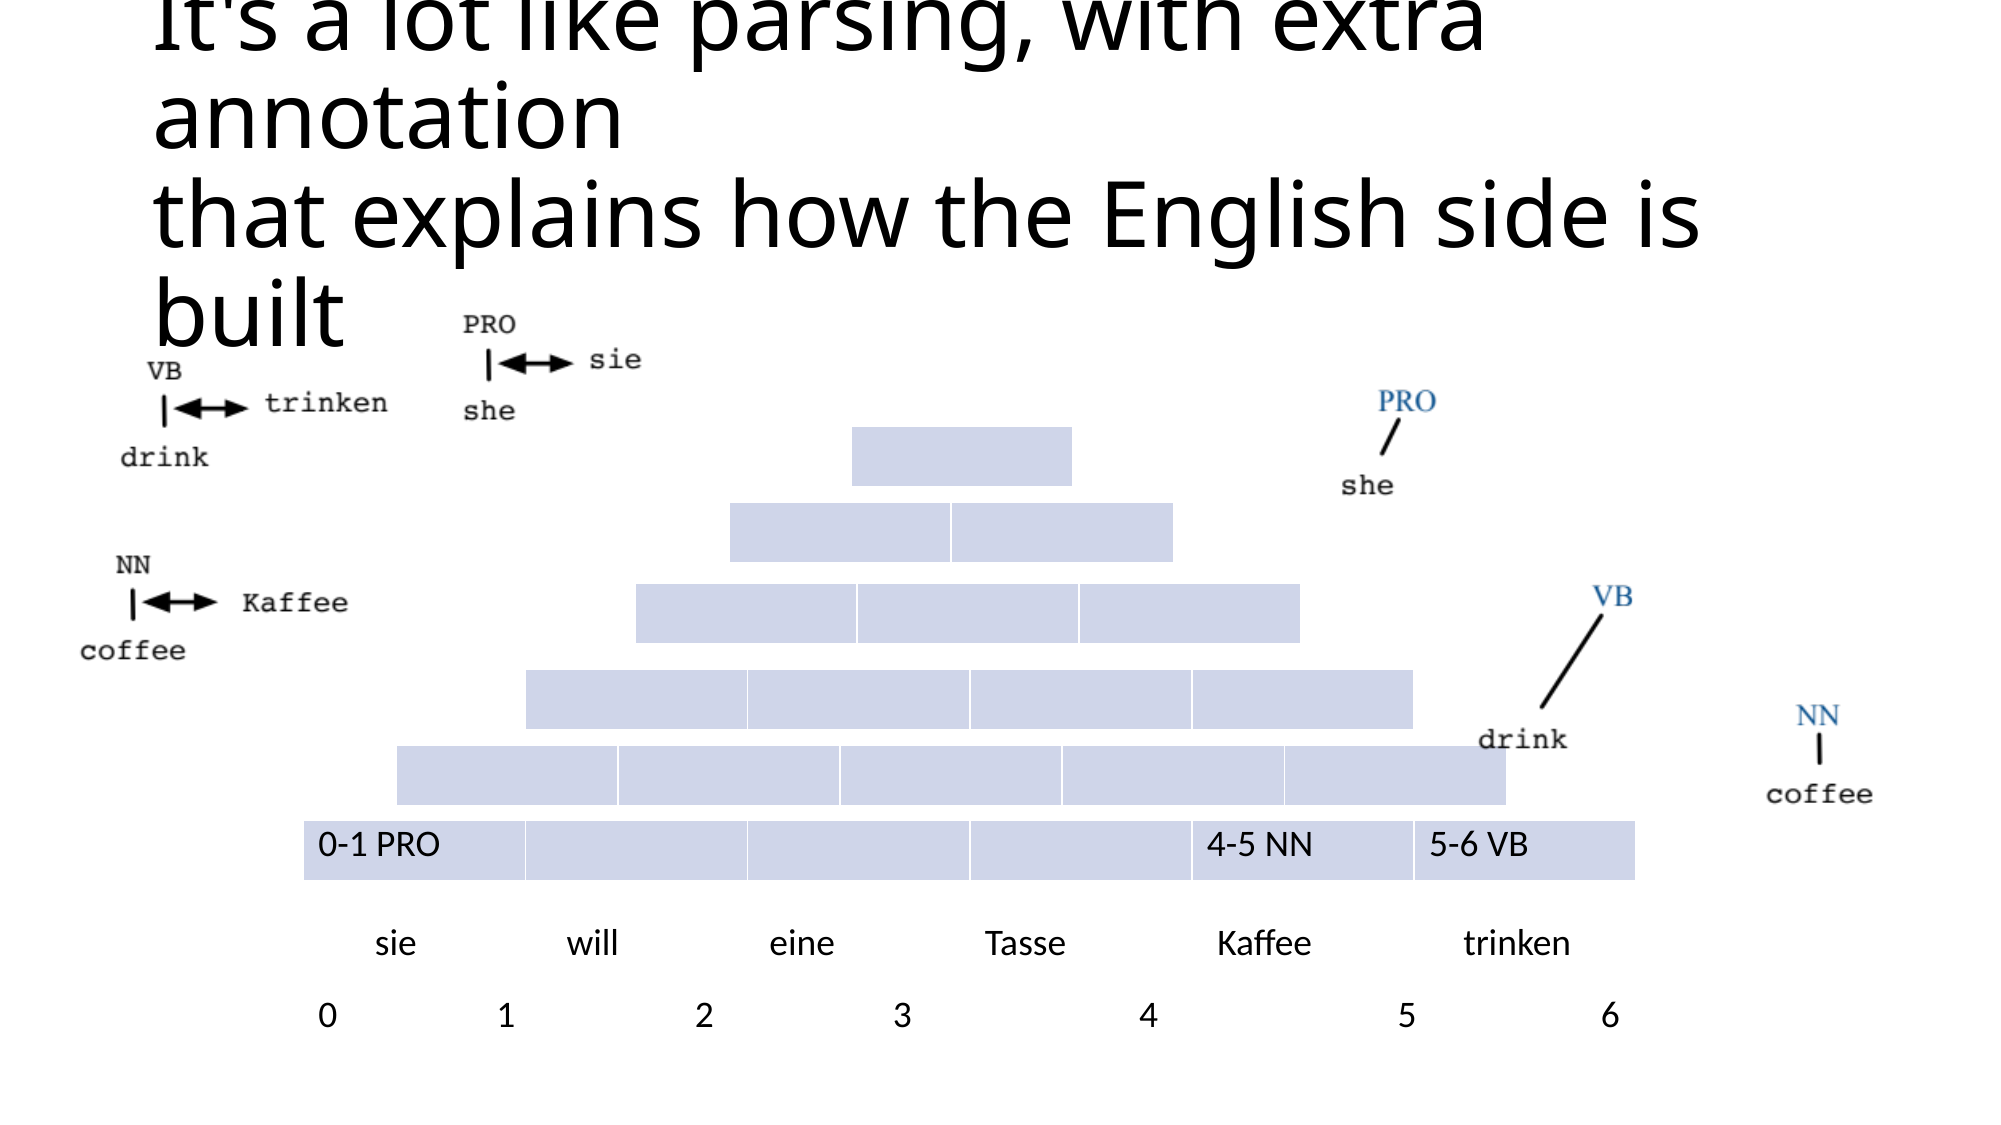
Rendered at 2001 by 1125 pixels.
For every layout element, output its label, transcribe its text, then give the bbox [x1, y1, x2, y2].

table_header [619, 746, 839, 805]
title It's a lot like parsing, with extra annotation that explains how the English side is built [137, 59, 1863, 278]
table_header [1080, 584, 1300, 643]
picture [69, 532, 358, 674]
table_header [971, 821, 1191, 880]
table_header [952, 503, 1173, 562]
picture [1328, 382, 1437, 511]
text_box 3 [878, 982, 927, 1042]
table_header [730, 503, 950, 562]
text_box 4 [1124, 982, 1174, 1042]
text_box will [551, 910, 634, 971]
picture [1465, 579, 1633, 763]
text_box trinken [1448, 910, 1587, 971]
table_header [526, 670, 747, 729]
picture [109, 338, 397, 481]
table_header [748, 670, 969, 729]
text_box eine [754, 910, 850, 971]
table_header [858, 584, 1078, 643]
text_box 2 [679, 982, 729, 1042]
picture [450, 294, 653, 436]
table_header [526, 821, 747, 880]
text_box 6 [1585, 982, 1635, 1042]
table_header [397, 746, 617, 805]
text_box 1 [481, 982, 531, 1042]
picture [1754, 697, 1884, 821]
text_box 5 [1382, 982, 1432, 1042]
table_header [1063, 746, 1284, 805]
table_header 0-1 PRO [304, 821, 525, 880]
table_header 5-6 VB [1415, 821, 1635, 880]
table_header 4-5 NN [1193, 821, 1413, 880]
table_header [1193, 670, 1413, 729]
table_header [748, 821, 969, 880]
text_box 0 [303, 982, 353, 1042]
text_box Tasse [970, 910, 1082, 971]
table_header [841, 746, 1061, 805]
text_box sie [359, 910, 432, 971]
table_header [636, 584, 856, 643]
text_box Kaffee [1202, 910, 1328, 971]
table_header [852, 427, 1072, 486]
table_header [1285, 746, 1506, 805]
table_header [971, 670, 1191, 729]
